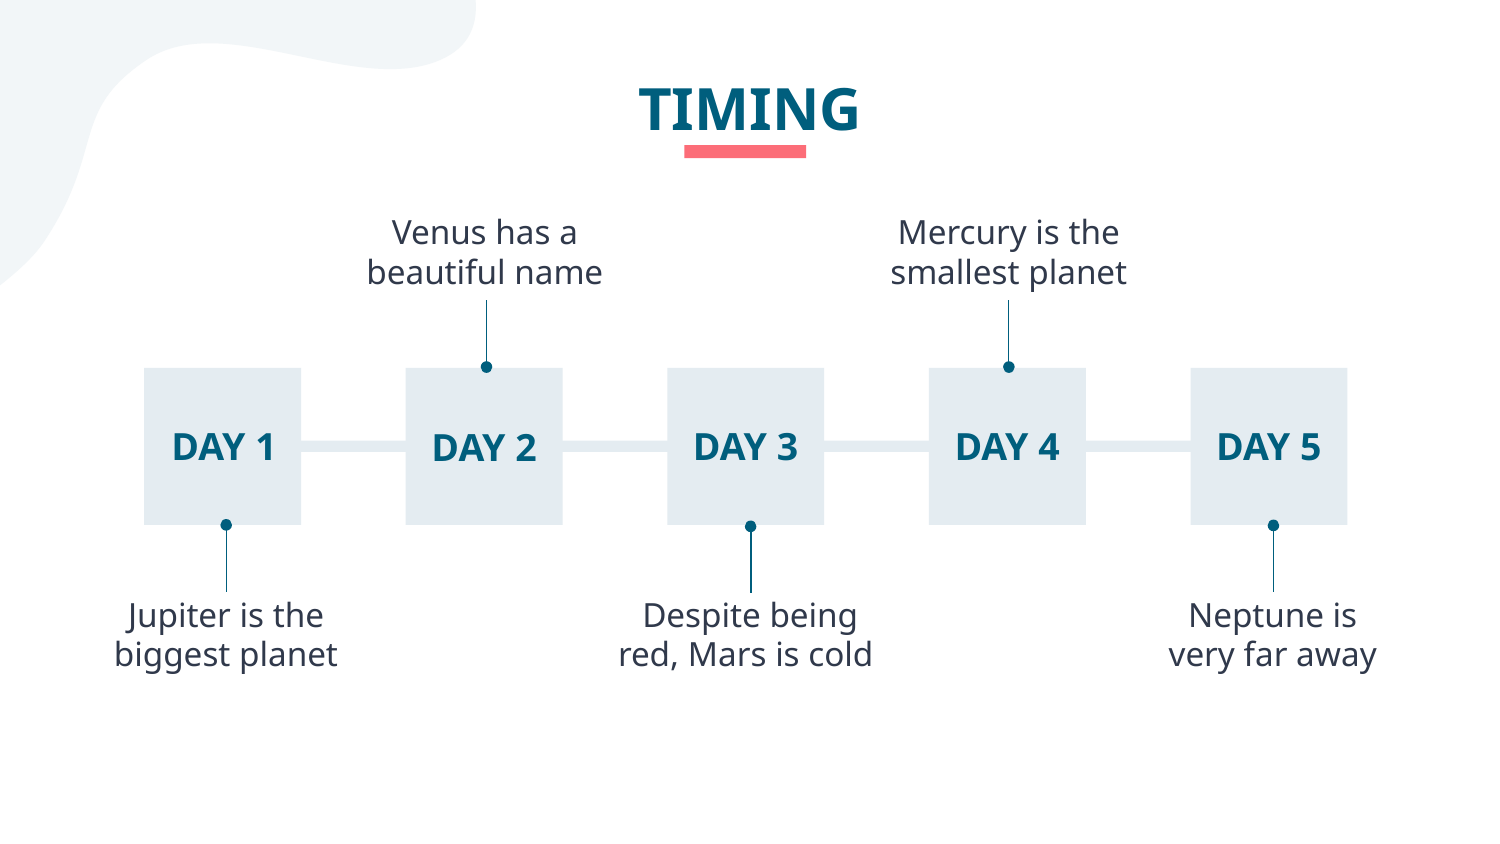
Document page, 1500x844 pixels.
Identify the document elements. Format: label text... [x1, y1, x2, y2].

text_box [1267, 519, 1280, 593]
text_box Jupiter is the biggest planet [88, 585, 365, 682]
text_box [143, 367, 1348, 526]
text_box [684, 149, 807, 159]
text_box Mercury is the smallest planet [855, 209, 1163, 293]
text_box Venus has a beautiful name [331, 209, 639, 293]
text_box Neptune is very far away [1138, 577, 1408, 691]
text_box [744, 520, 757, 594]
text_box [220, 518, 233, 593]
title TIMING [117, 65, 1383, 149]
text_box Despite being red, Mars is cold [596, 585, 904, 682]
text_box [1002, 299, 1015, 374]
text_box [480, 299, 493, 374]
